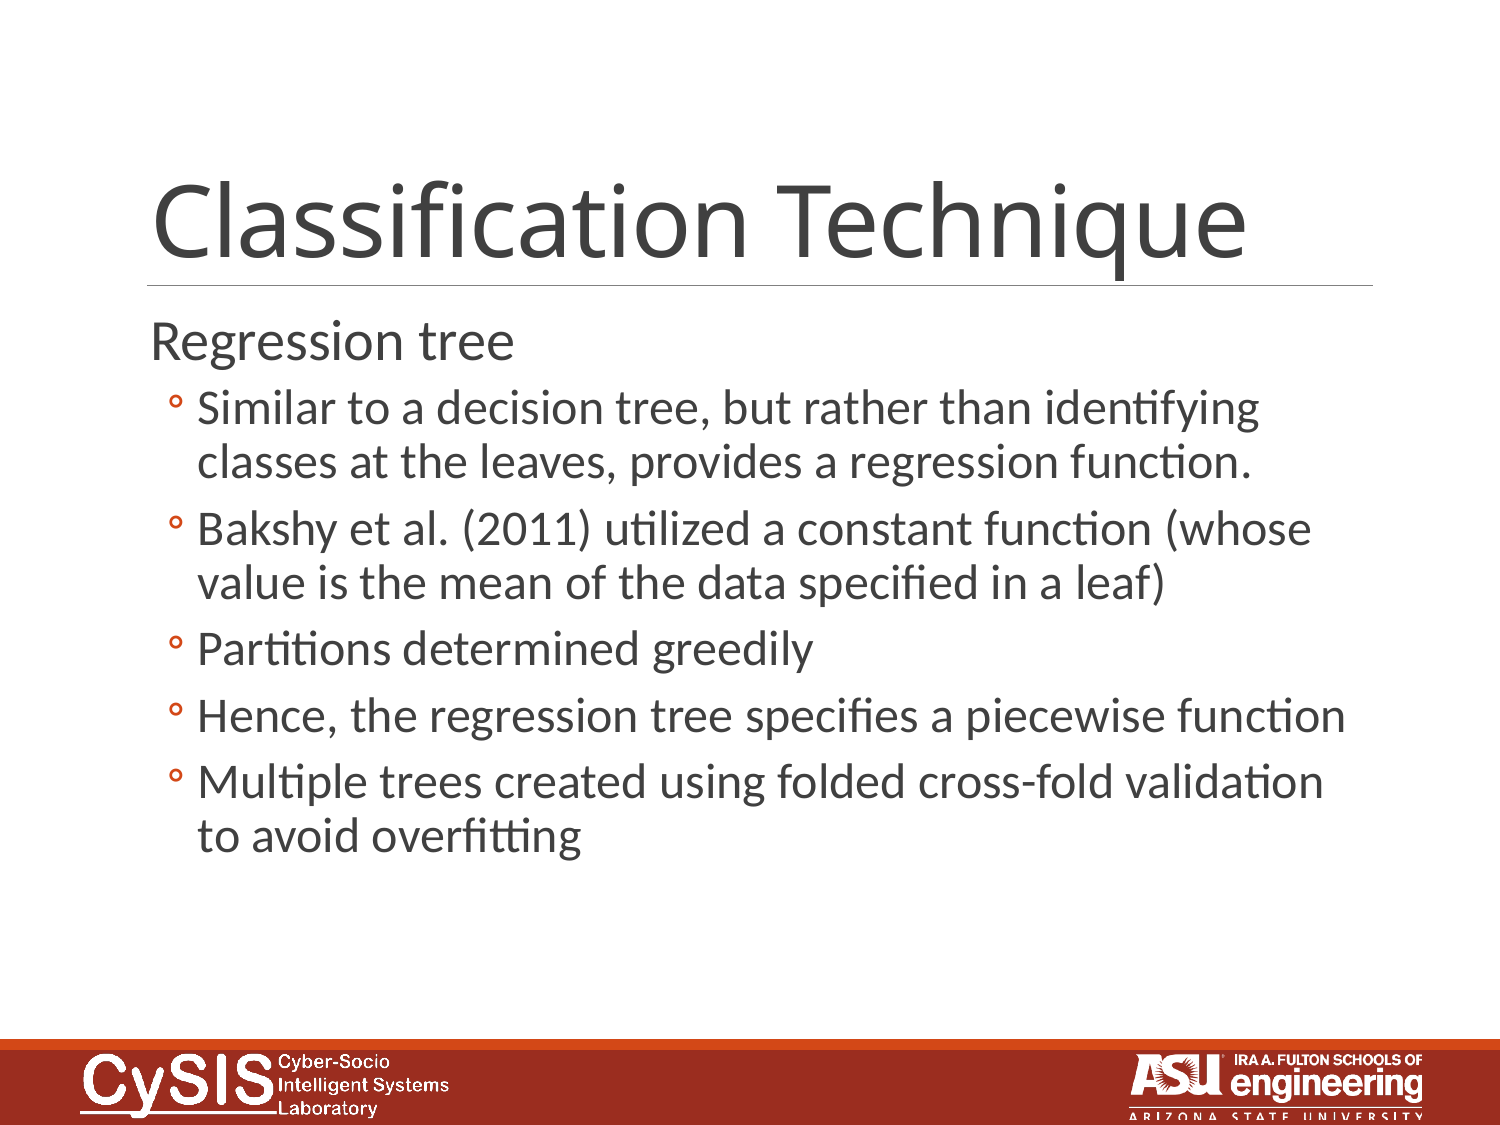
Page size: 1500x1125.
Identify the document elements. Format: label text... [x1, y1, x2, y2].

list Regression tree Similar to a decision tree, but rather than identifying classes at the leaves, provides a regression function. Bakshy et al. (2011) utilized a constant function (whose value is the mean of the data specified in a leaf) Partitions determined greedily Hence, the regression tree specifies a piecewise function Multiple trees created using folded cross-fold validation to avoid overfitting [135, 302, 1373, 963]
picture [60, 1027, 464, 1125]
title Classification Technique [135, 47, 1373, 285]
